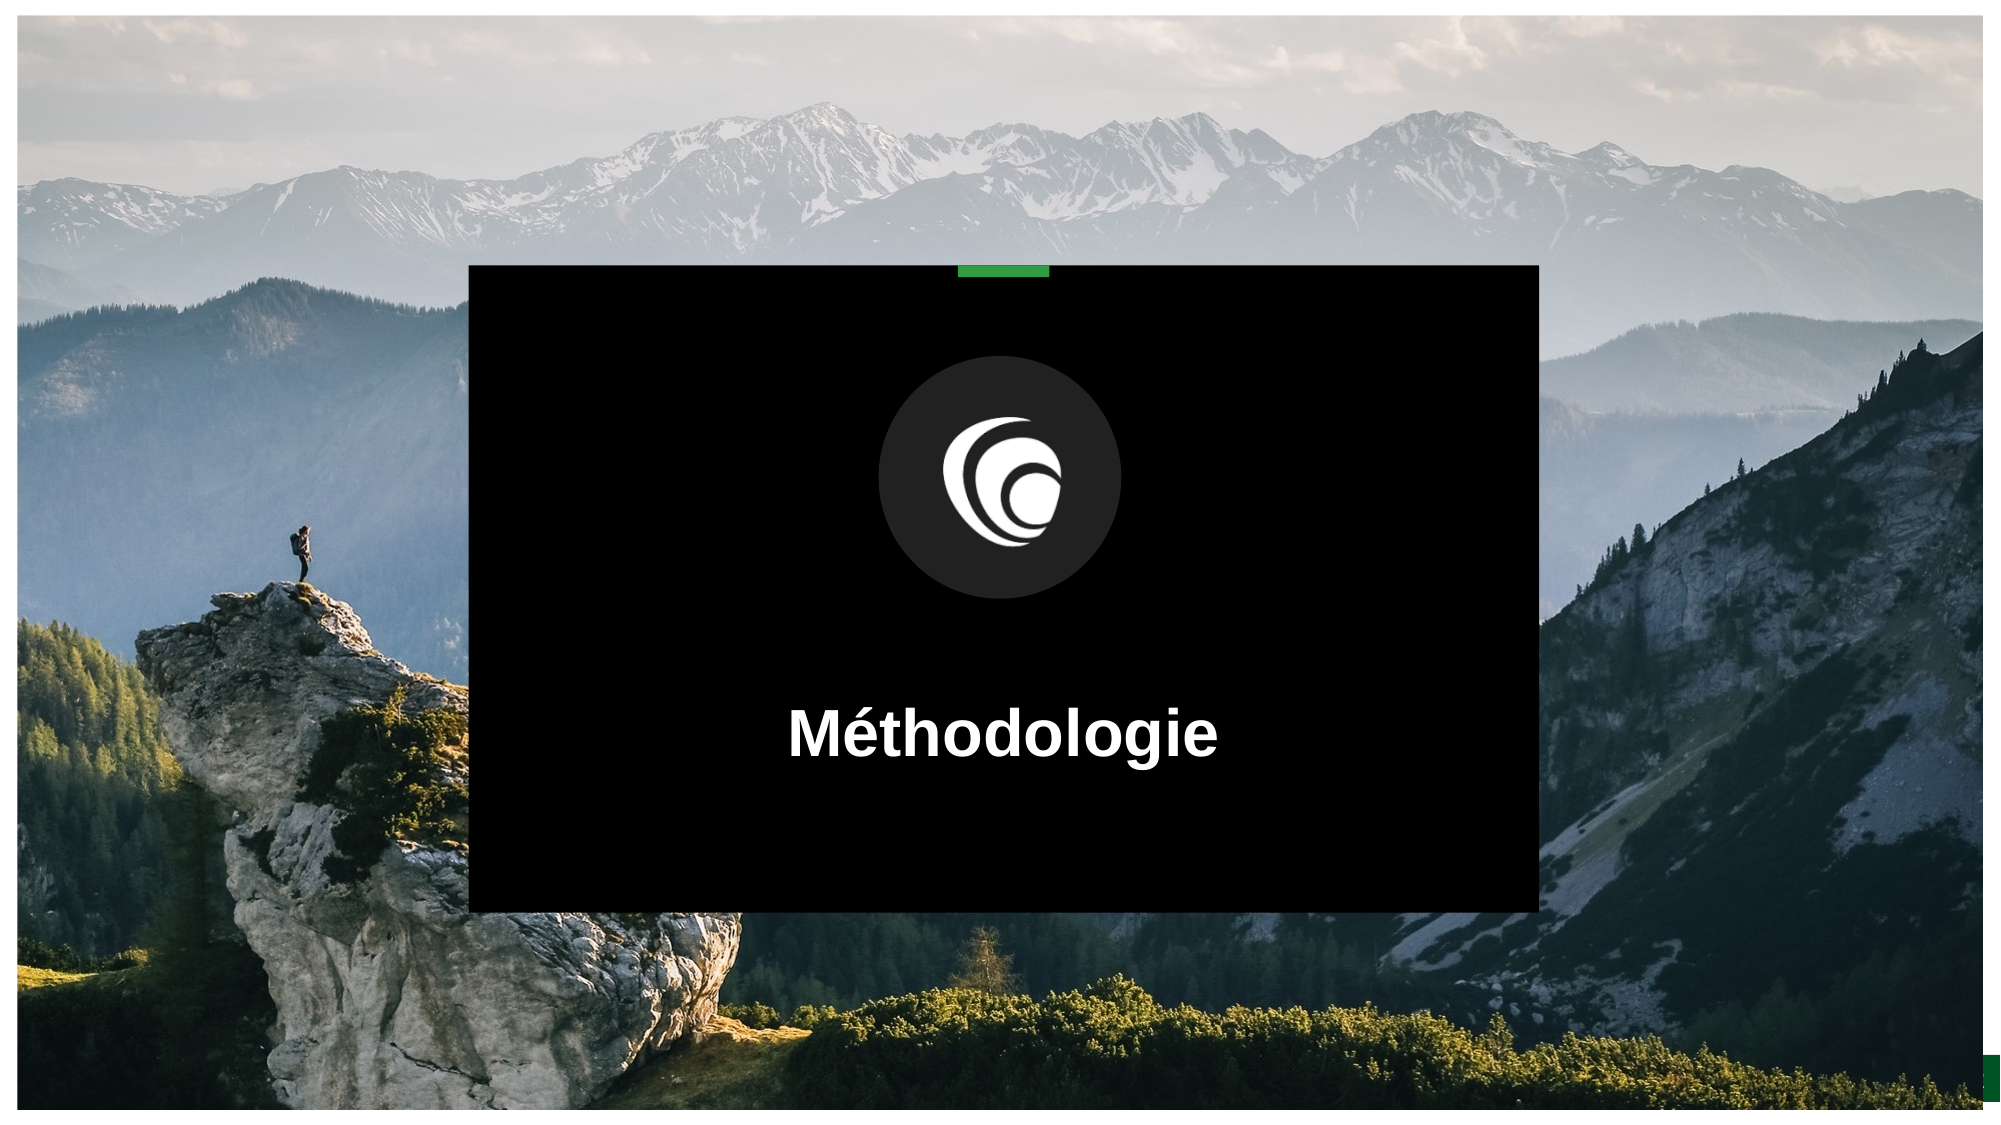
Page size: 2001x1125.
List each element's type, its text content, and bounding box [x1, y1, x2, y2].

list Méthodologie [528, 691, 1479, 788]
picture [17, 15, 1983, 1110]
